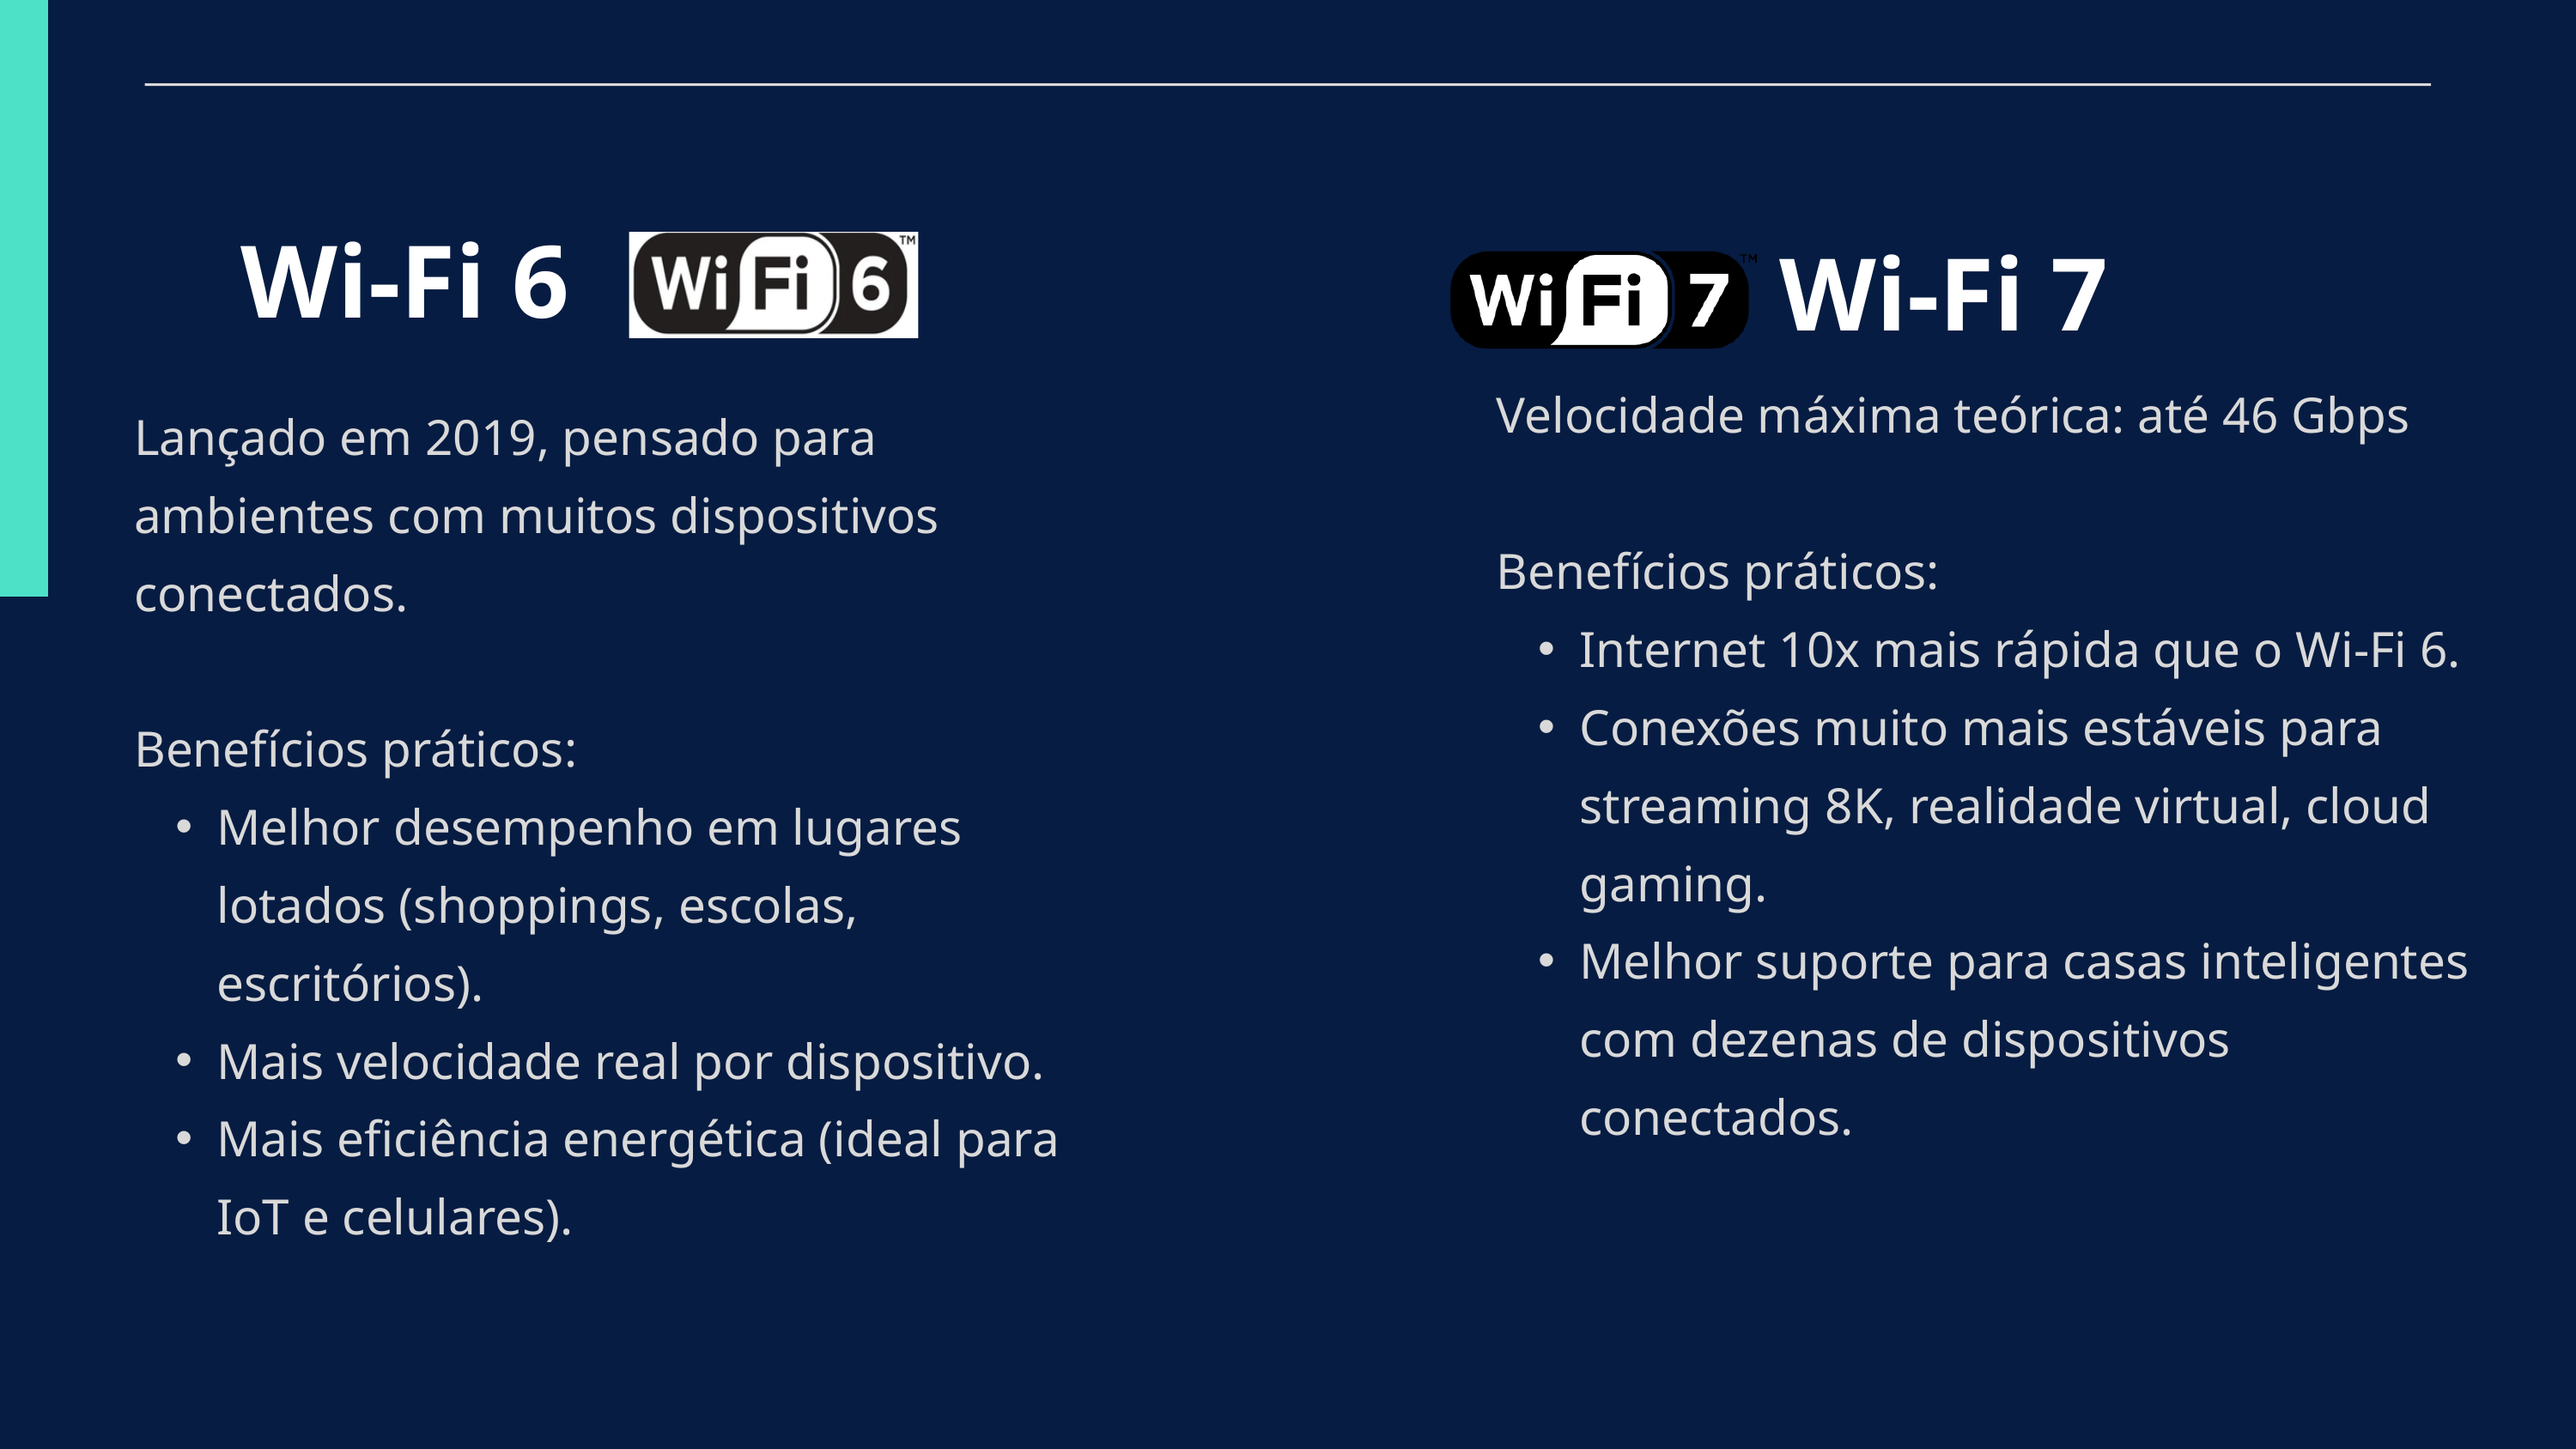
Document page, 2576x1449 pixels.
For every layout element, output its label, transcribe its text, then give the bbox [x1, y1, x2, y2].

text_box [0, 274, 323, 323]
text_box Velocidade máxima teórica: até 46 Gbps Benefícios práticos: Internet 10x mais rápida que o Wi-Fi 6. Conexões muito mais estáveis para streaming 8K, realidade virtual, cloud gaming. Melhor suporte para casas inteligentes com dezenas de dispositivos conectados. [1496, 365, 2488, 1223]
text_box Wi-Fi 6 [240, 217, 752, 338]
text_box Lançado em 2019, pensado para ambientes com muitos dispositivos conectados. Benefícios práticos: Melhor desempenho em lugares lotados (shoppings, escolas, escritórios). Mais velocidade real por dispositivo. Mais eficiência energética (ideal para IoT e celulares). [134, 386, 1125, 1323]
text_box Wi-Fi 7 [1780, 230, 2291, 351]
text_box [752, 232, 919, 338]
text_box [1418, 218, 1781, 385]
